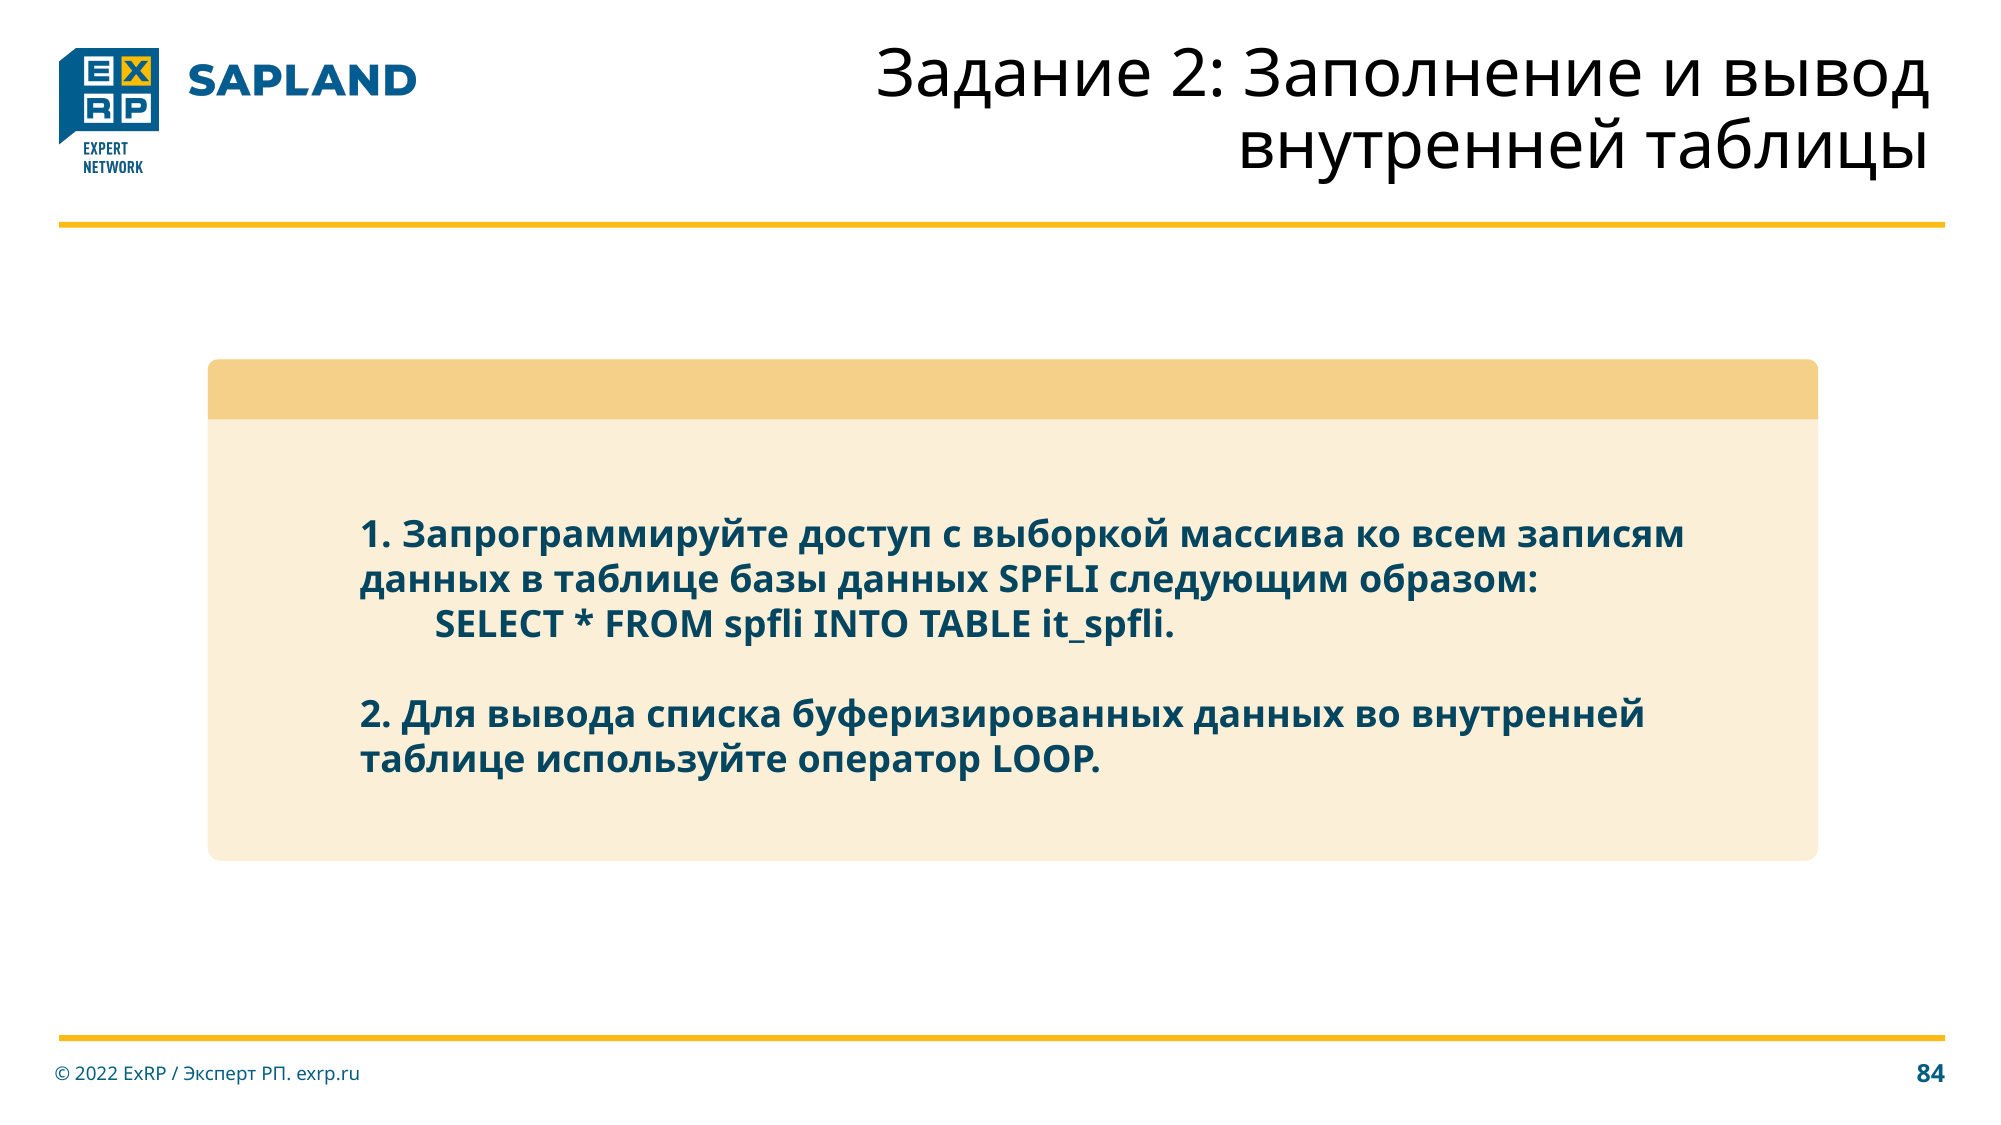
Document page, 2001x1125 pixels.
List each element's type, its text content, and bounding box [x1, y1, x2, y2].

picture [104, 163, 108, 173]
picture [85, 57, 113, 85]
picture [122, 94, 150, 122]
picture [122, 57, 150, 85]
picture [189, 64, 416, 96]
slide_number 84 [1862, 1044, 1961, 1105]
footer © 2022 ExRP / Эксперт РП. exrp.ru [39, 1042, 468, 1103]
text_box [207, 420, 1819, 861]
picture [85, 94, 113, 122]
picture [59, 132, 159, 173]
picture [59, 48, 74, 60]
text_box [207, 359, 1819, 420]
text_box 1. Запрограммируйте доступ с выборкой массива ко всем записям данных в таблице базы данных SPFLI следующим образом: SELECT * FROM spfli INTO TABLE it_spfli. 2. Для вывода списка буферизированных данных во внутренней таблице используйте оператор LOOP. [345, 502, 1710, 833]
title Задание 2: Заполнение и вывод внутренней таблицы [593, 16, 1946, 213]
